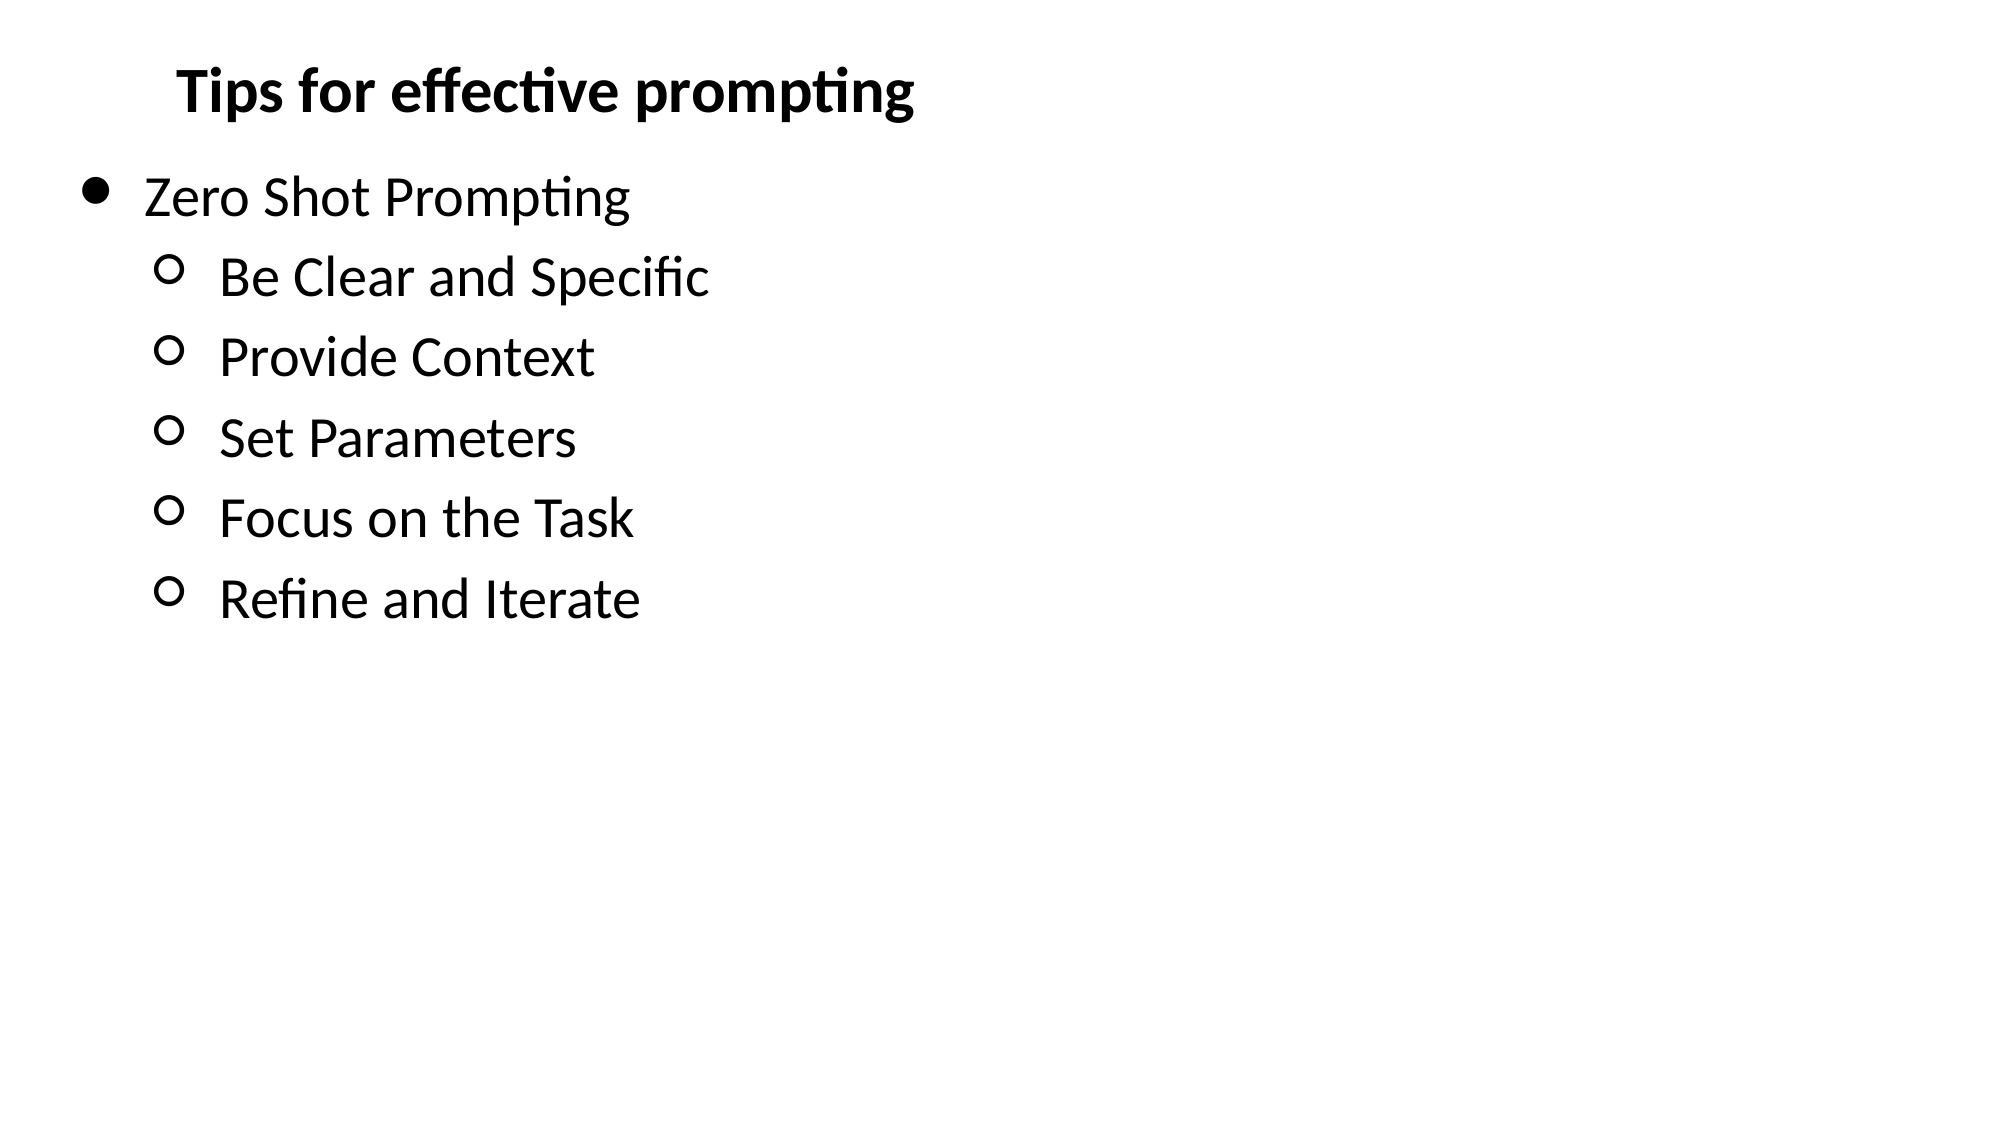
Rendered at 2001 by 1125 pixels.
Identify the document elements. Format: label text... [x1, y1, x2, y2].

text_box Zero Shot Prompting Be Clear and Specific Provide Context Set Parameters Focus on the Task Refine and Iterate [55, 132, 1912, 1030]
text_box Tips for effective prompting [161, 33, 1912, 132]
